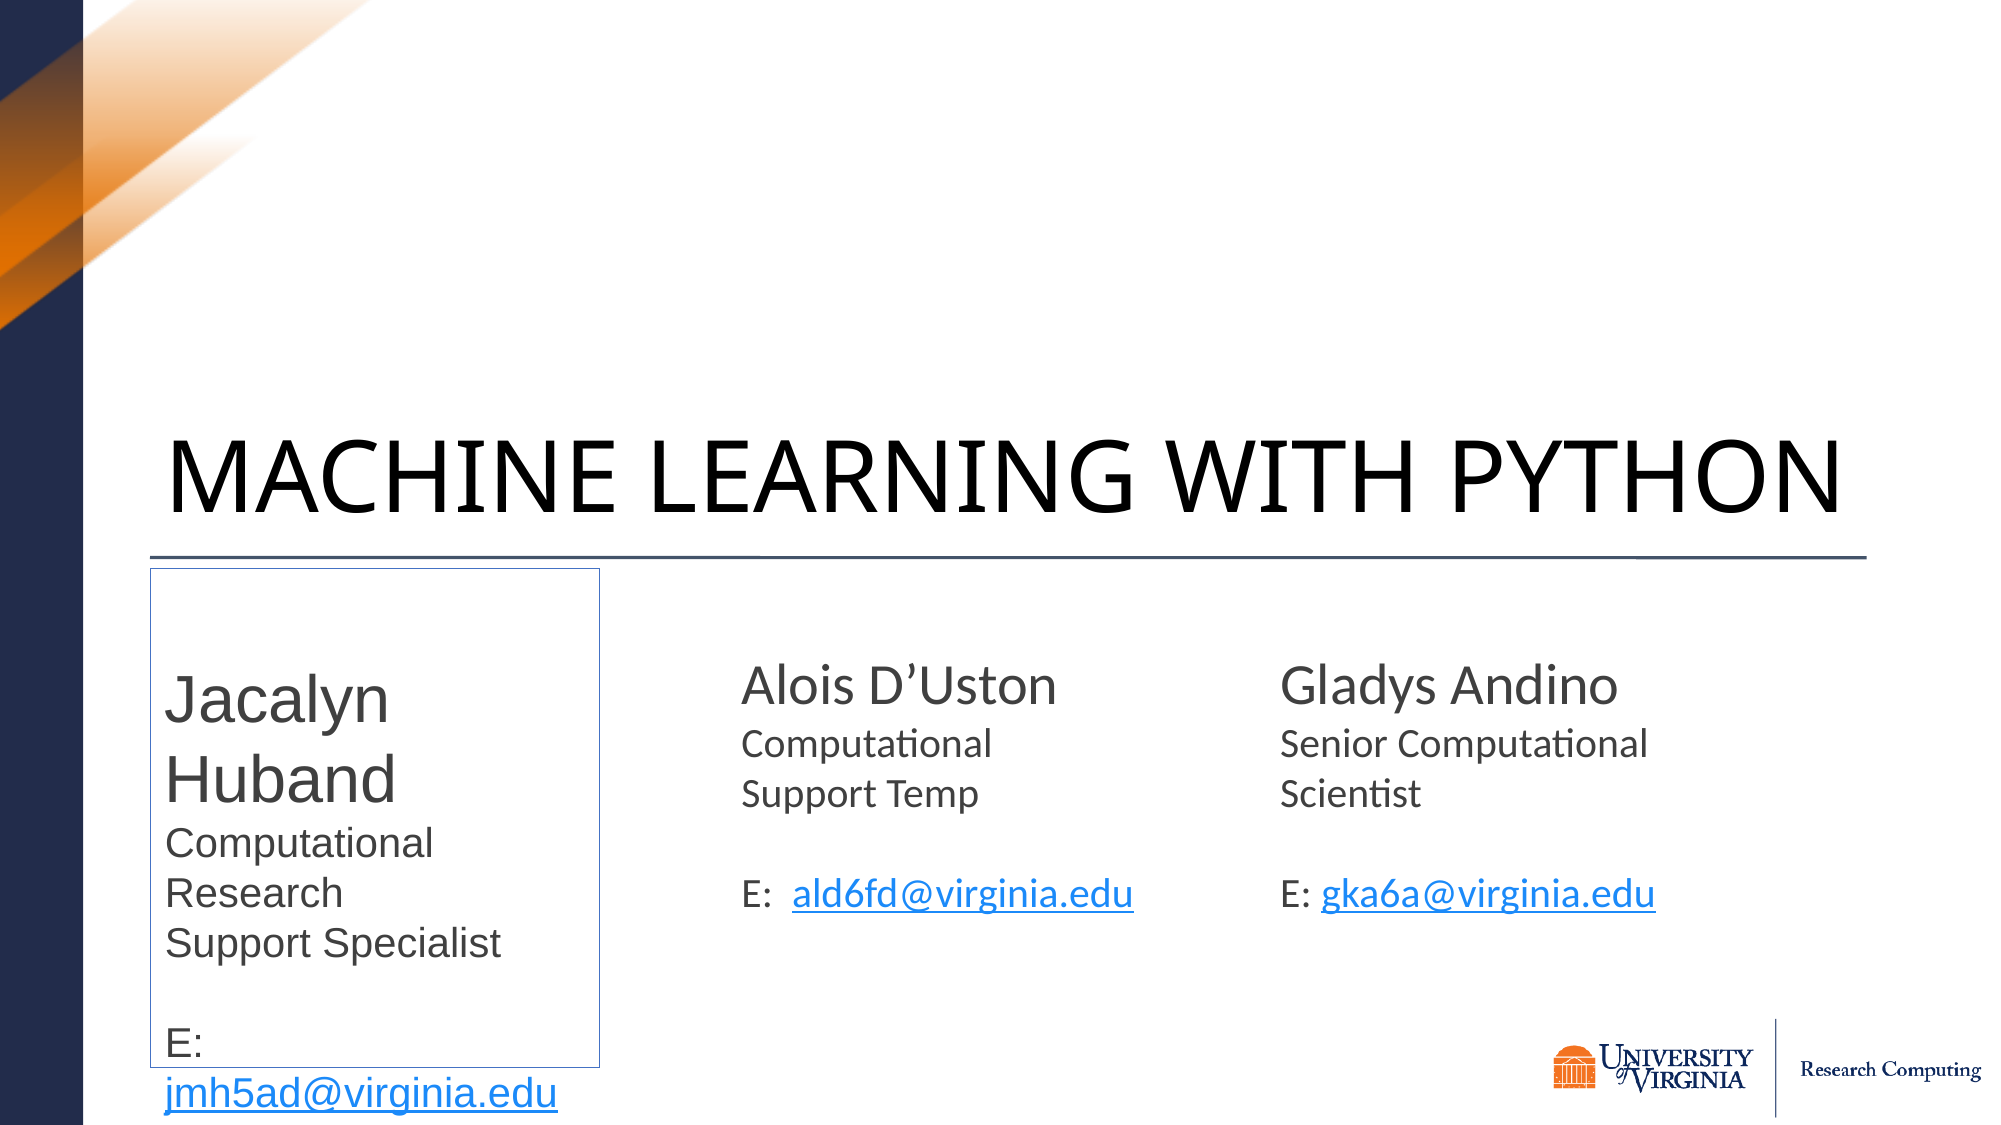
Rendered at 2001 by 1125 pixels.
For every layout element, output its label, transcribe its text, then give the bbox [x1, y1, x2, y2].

subtitle Jacalyn Huband Computational Research Support Specialist E: jmh5ad@virginia.edu 9 June 2022 [150, 568, 600, 1068]
picture [0, 0, 378, 338]
picture [1543, 1010, 1995, 1124]
title Machine Learning with Python [150, 224, 1867, 542]
